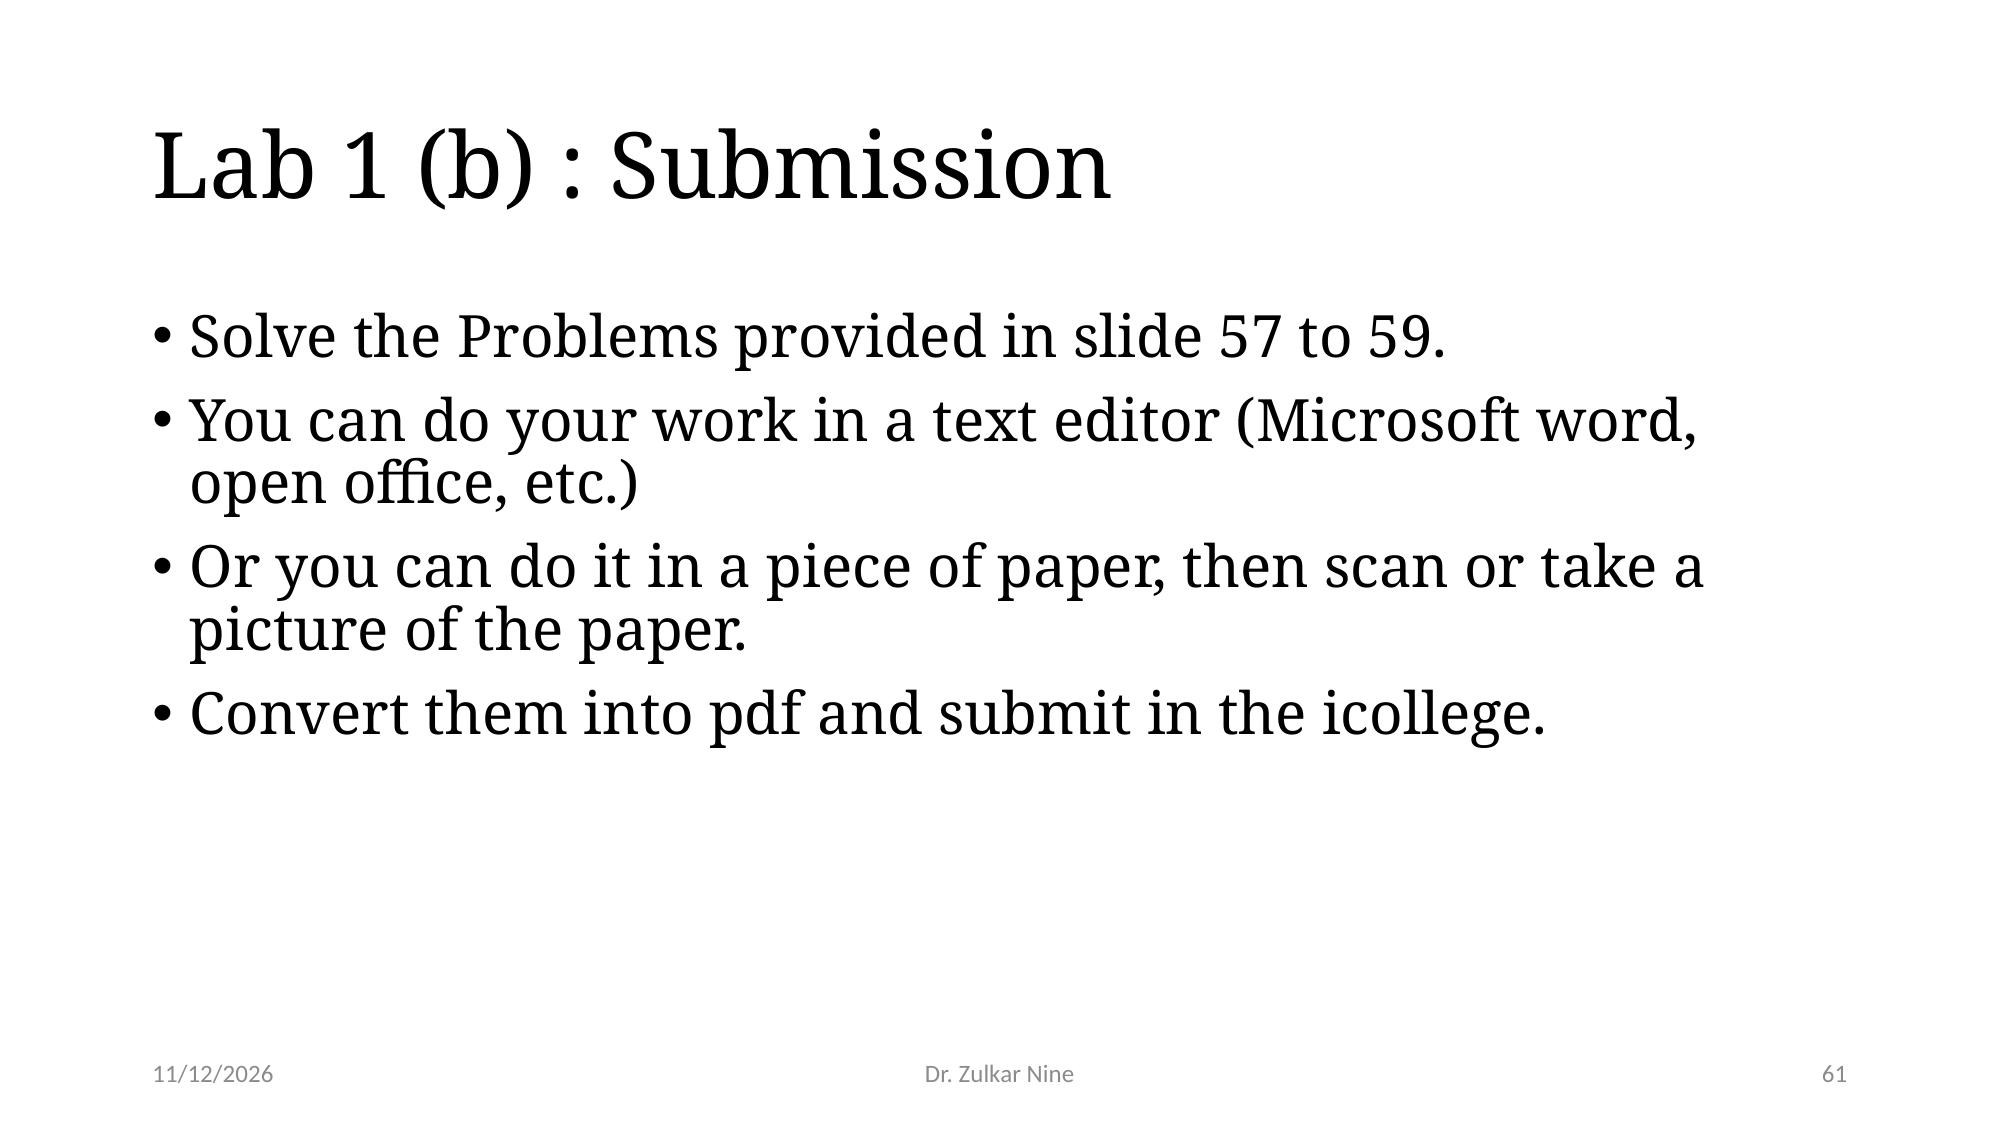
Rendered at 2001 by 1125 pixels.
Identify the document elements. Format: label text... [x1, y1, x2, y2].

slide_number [137, 1042, 588, 1103]
slide_number 61 [1412, 1042, 1863, 1103]
footer Dr. Zulkar Nine [662, 1042, 1338, 1103]
list Solve the Problems provided in slide 57 to 59. You can do your work in a text editor (Microsoft word, open office, etc.) Or you can do it in a piece of paper, then scan or take a picture of the paper. Convert them into pdf and submit in the icollege. [137, 299, 1863, 1014]
title Lab 1 (b) : Submission [137, 59, 1863, 278]
